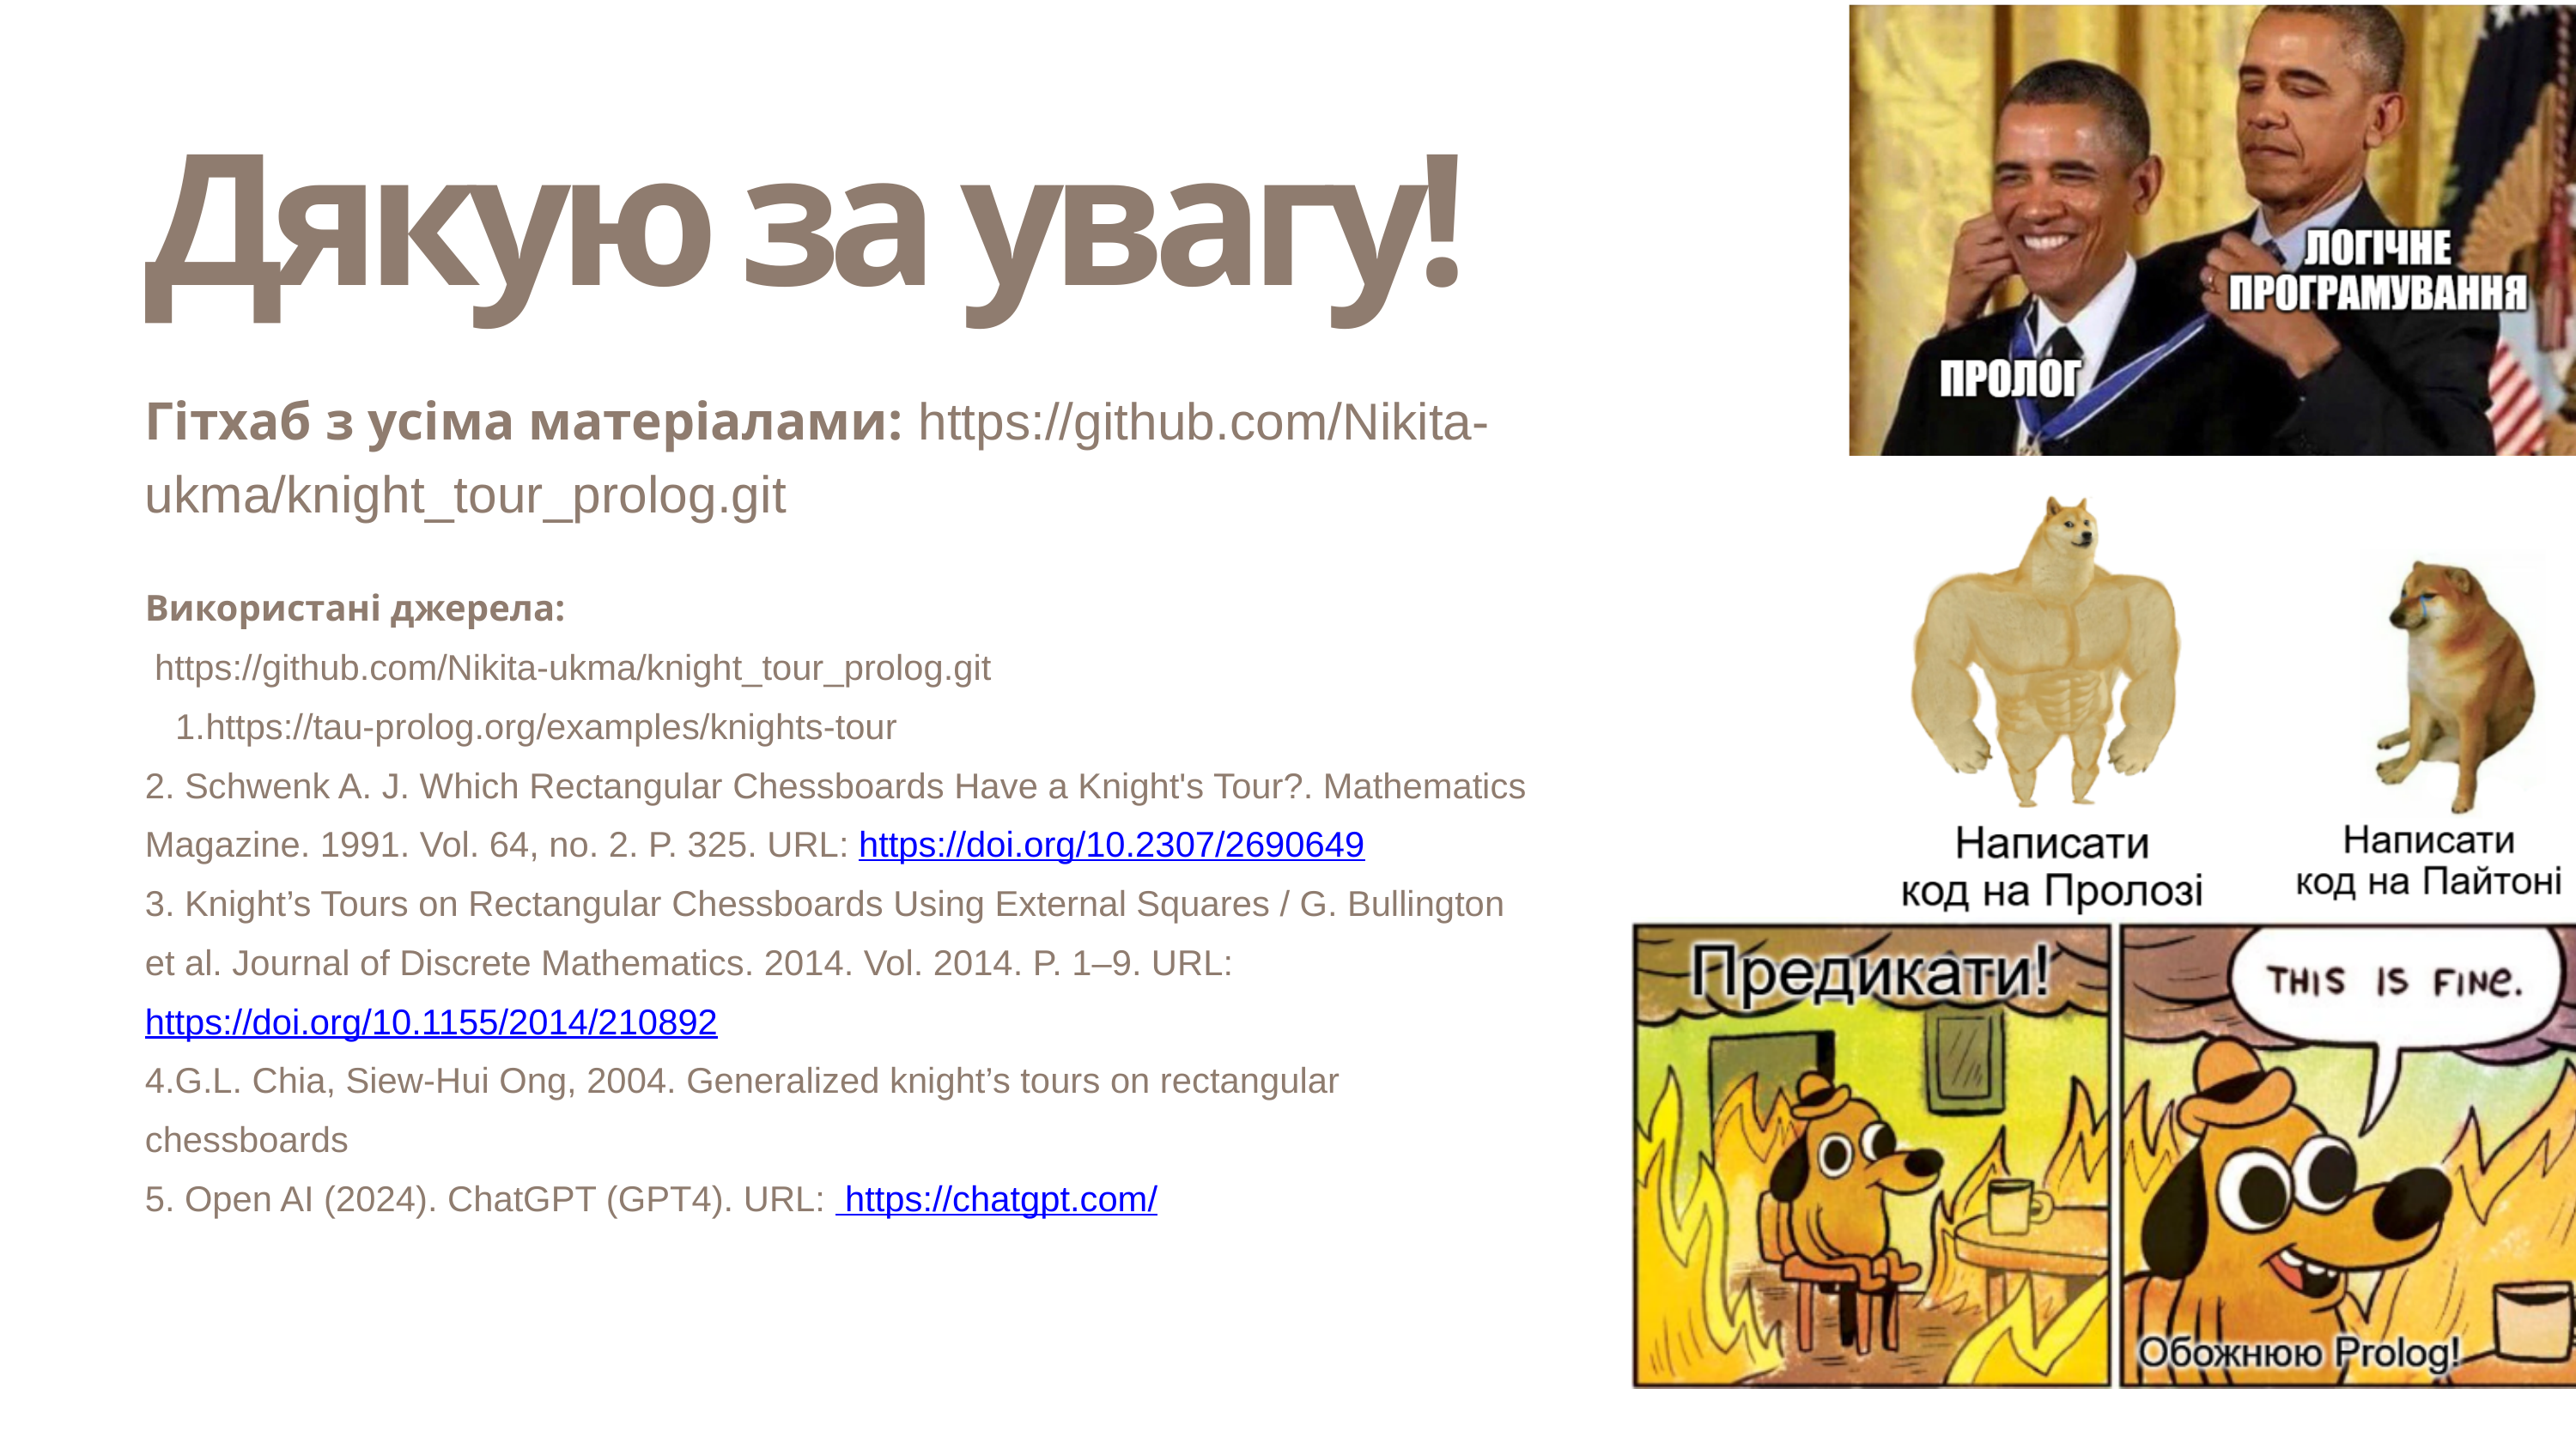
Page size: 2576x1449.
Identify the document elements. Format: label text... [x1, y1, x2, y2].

text_box Гітхаб з усіма матеріалами: https://github.com/Nikita-ukma/knight_tour_prolog.git [144, 377, 1529, 524]
text_box [1631, 917, 2576, 1389]
text_box [1900, 457, 2576, 917]
text_box [1844, 0, 2576, 457]
text_box Дякую за увагу! [144, 161, 1885, 323]
text_box Використані джерела: https://github.com/Nikita-ukma/knight_tour_prolog.git https://tau-prolog.org/examples/knights-tour 2. Schwenk A. J. Which Rectangular Chessboards Have a Knight's Tour?. Mathematics Magazine. 1991. Vol. 64, no. 2. P. 325. URL: https://doi.org/10.2307/2690649 3. Knight’s Tours on Rectangular Chessboards Using External Squares / G. Bullington et al. Journal of Discrete Mathematics. 2014. Vol. 2014. P. 1–9. URL: https://doi.org/10.1155/2014/210892 4.G.L. Chia, Siew-Hui Ong, 2004. Generalized knight’s tours on rectangular chessboards 5. Open AI (2024). ChatGPT (GPT4). URL: https://chatgpt.com/ [144, 569, 1529, 1355]
